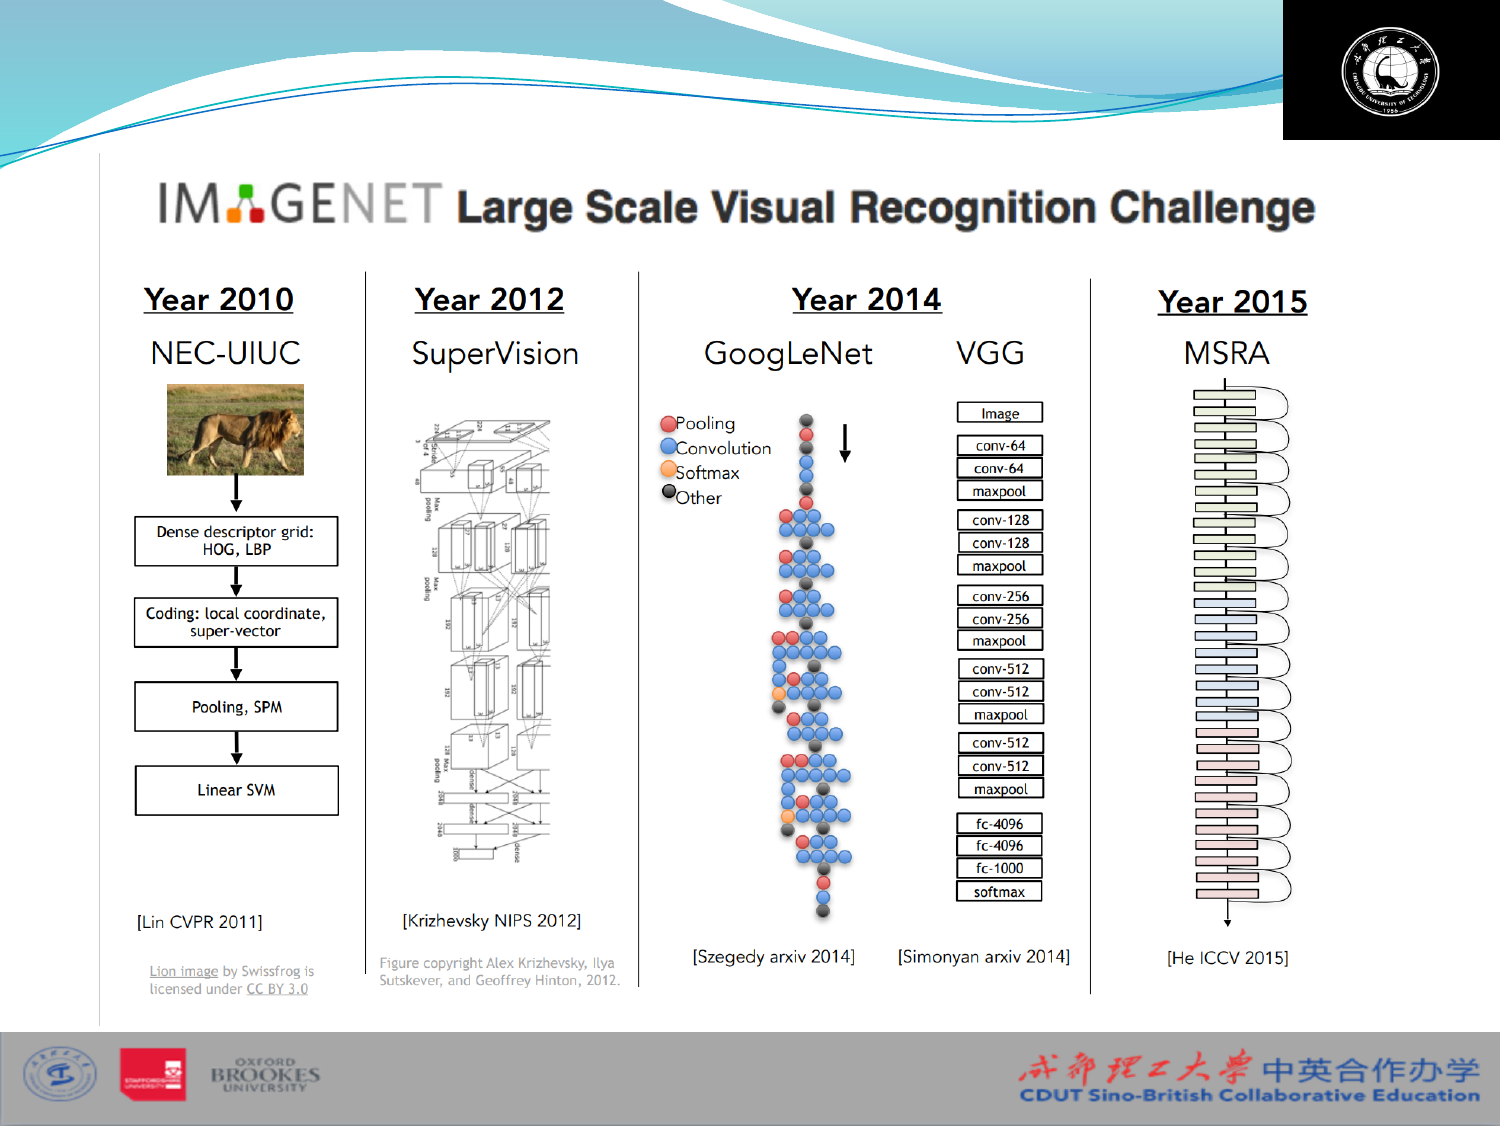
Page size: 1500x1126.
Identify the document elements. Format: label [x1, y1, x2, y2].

picture [0, 1031, 1500, 1126]
picture [99, 153, 1355, 1026]
picture [1283, 0, 1500, 140]
